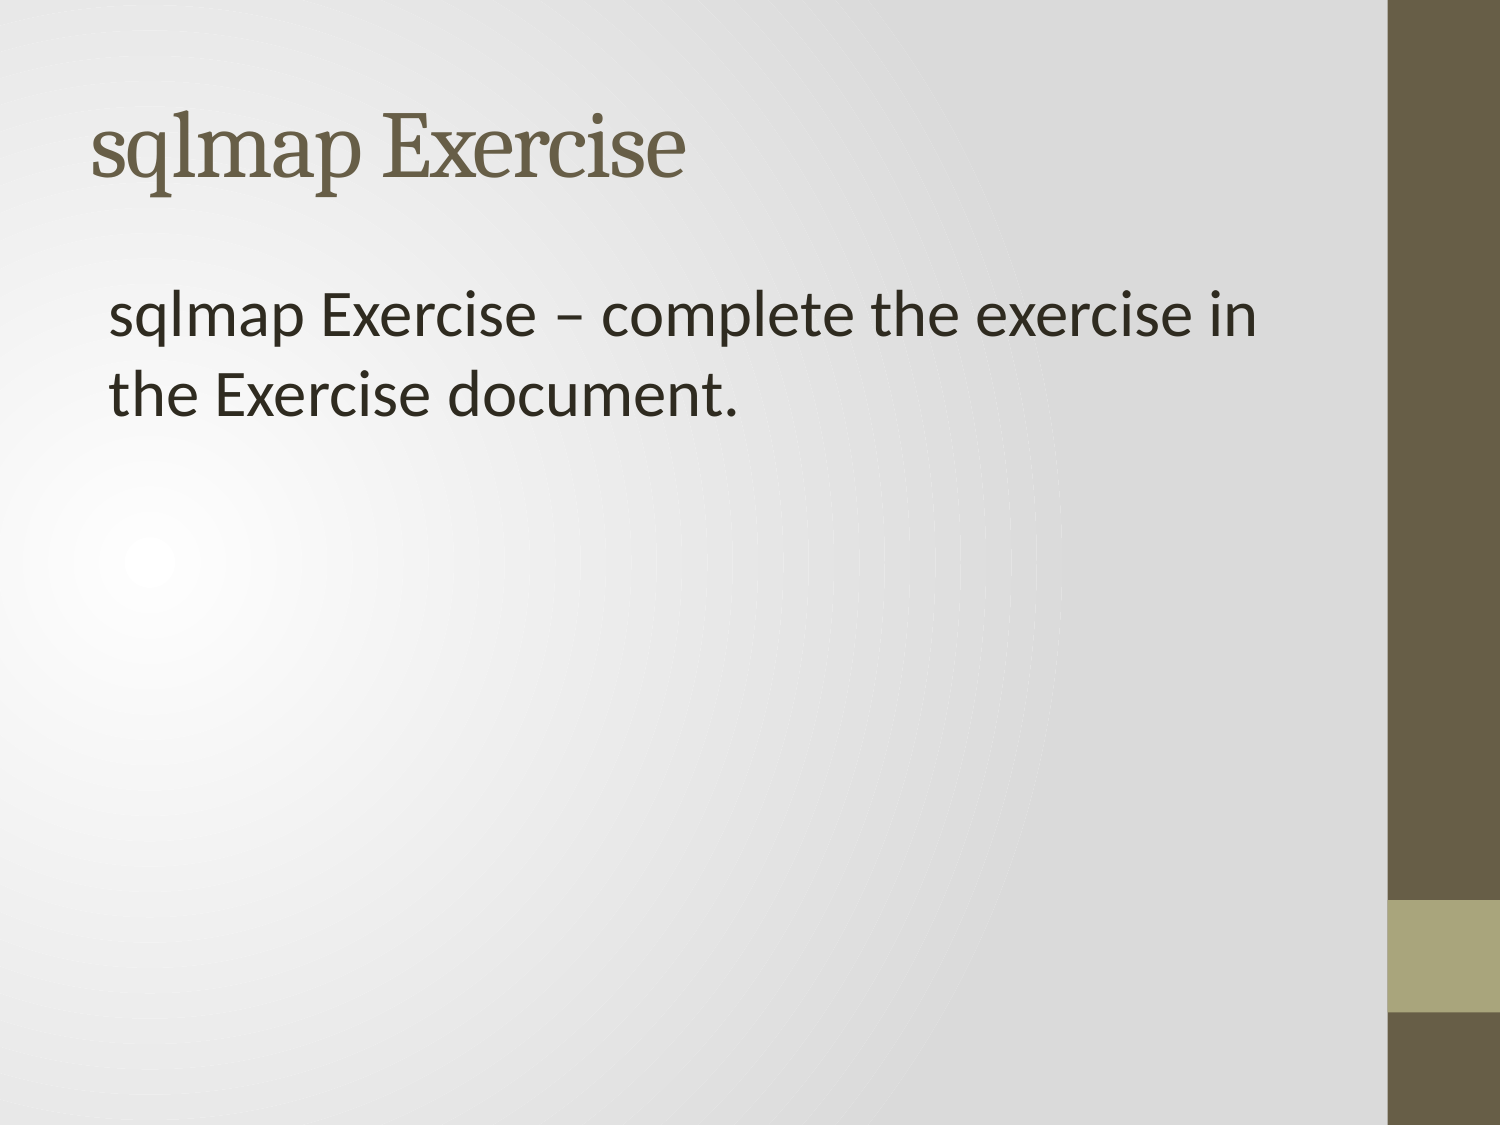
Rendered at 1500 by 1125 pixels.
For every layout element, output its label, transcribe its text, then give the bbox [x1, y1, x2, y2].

list sqlmap Exercise – complete the exercise in the Exercise document. [75, 262, 1325, 1050]
title sqlmap Exercise [75, 45, 1325, 233]
